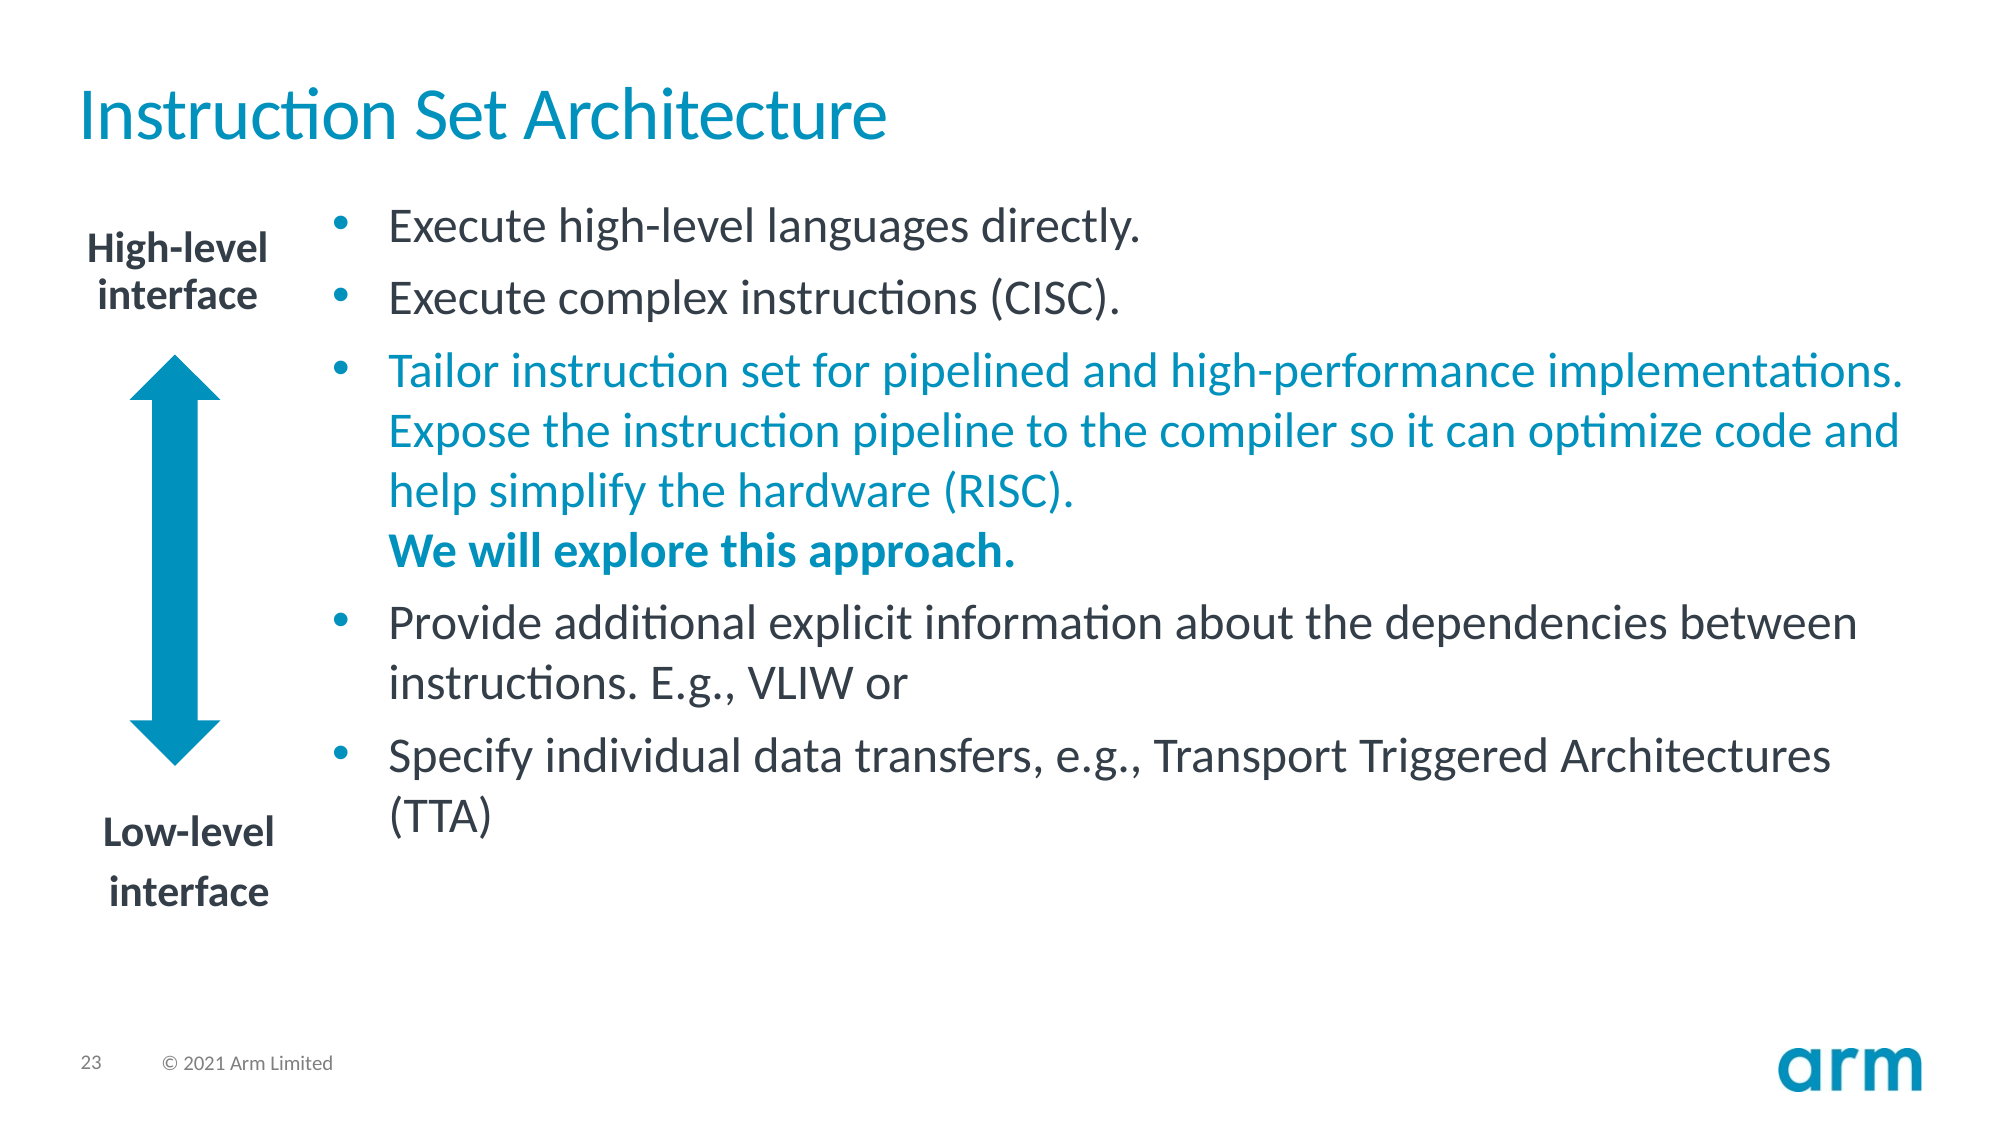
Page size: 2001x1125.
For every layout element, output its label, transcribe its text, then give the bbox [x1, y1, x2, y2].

picture [1803, 1048, 1922, 1092]
picture [1778, 1072, 1794, 1092]
list Execute high-level languages directly. Execute complex instructions (CISC). Tailor instruction set for pipelined and high-performance implementations. Expose the instruction pipeline to the compiler so it can optimize code and help simplify the hardware (RISC). We will explore this approach. Provide additional explicit information about the dependencies between instructions. E.g., VLIW or Specify individual data transfers, e.g., Transport Triggered Architectures (TTA) [332, 192, 1922, 1004]
picture [1788, 1056, 1812, 1083]
picture [1889, 1048, 1903, 1053]
text_box Low-level interface [80, 809, 298, 917]
picture [1778, 1048, 1794, 1067]
text_box [127, 353, 223, 768]
picture [1911, 1048, 1922, 1062]
title Instruction Set Architecture [78, 78, 1922, 186]
text_box High-level interface [80, 224, 275, 320]
